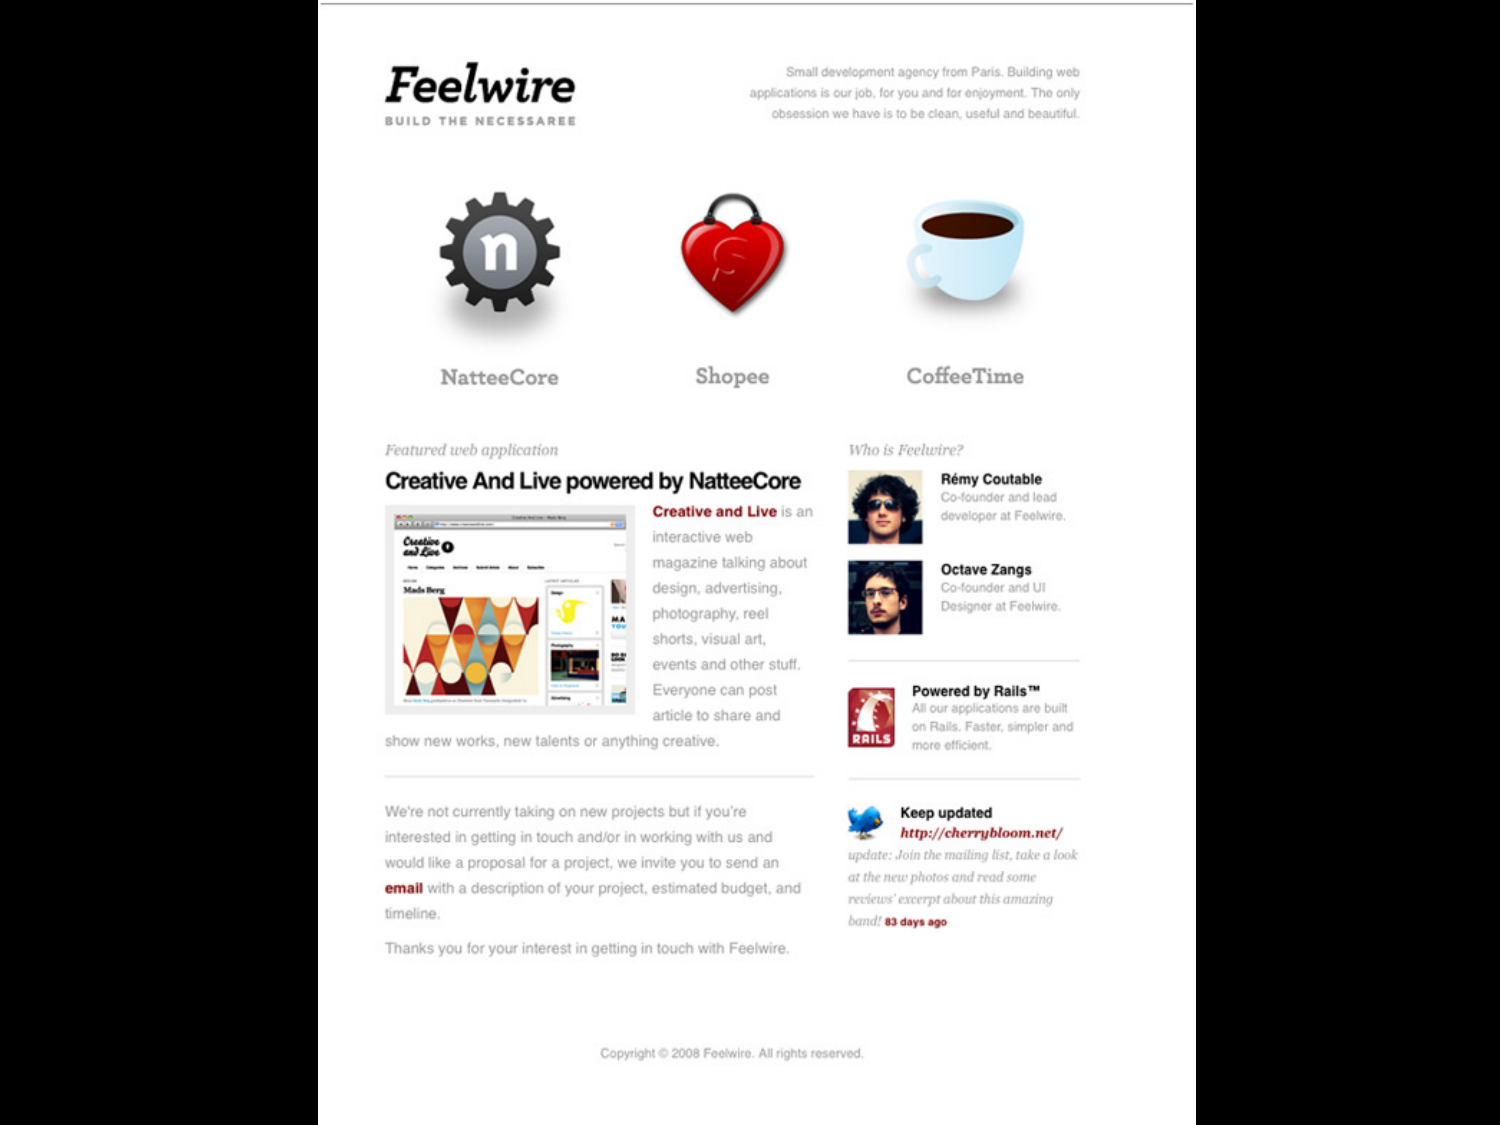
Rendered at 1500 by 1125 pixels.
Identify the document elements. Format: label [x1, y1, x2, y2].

picture [317, 0, 1196, 1125]
